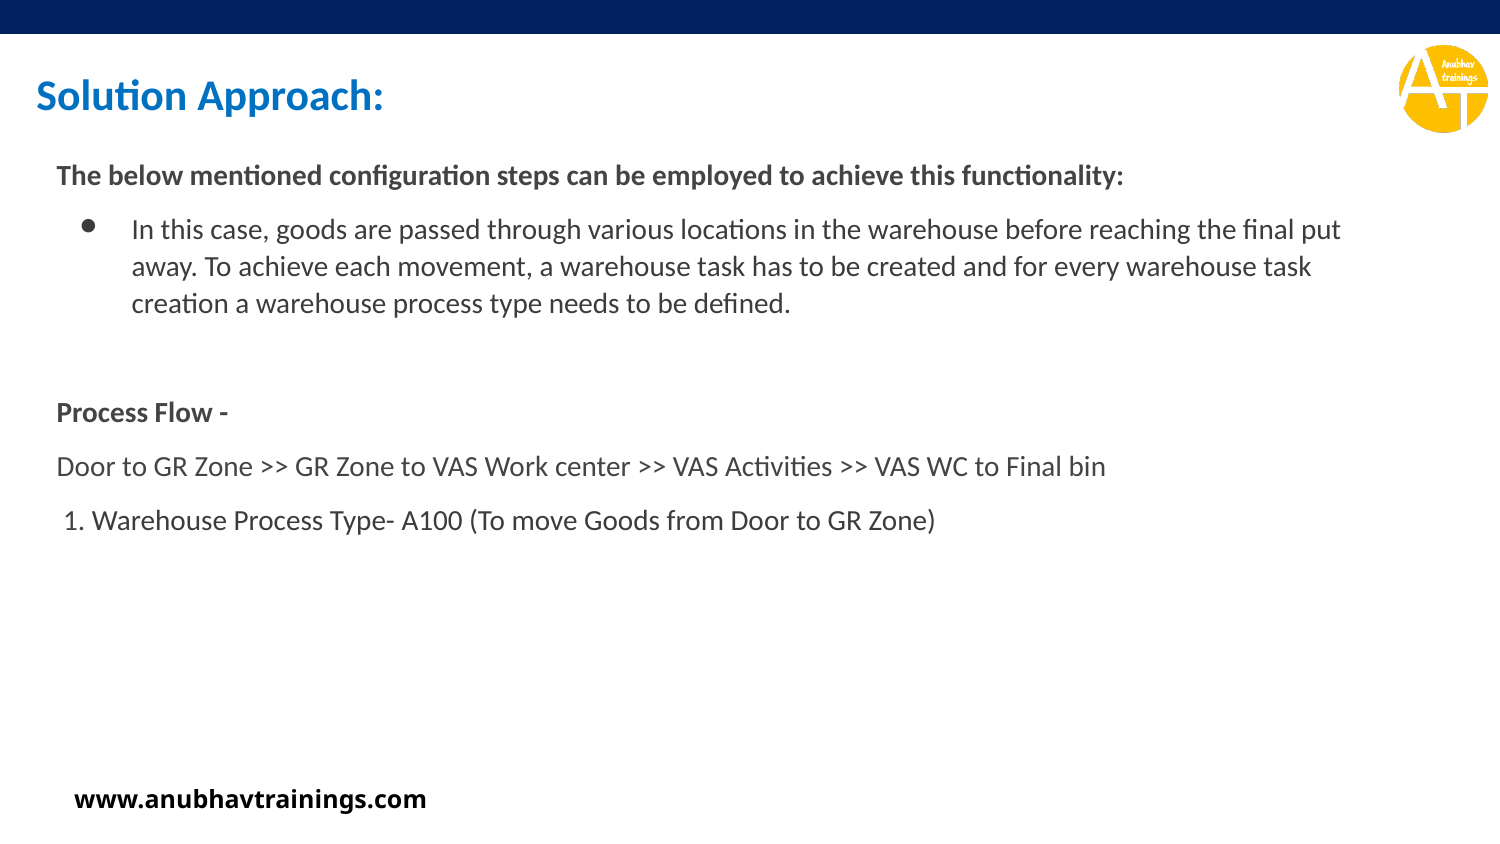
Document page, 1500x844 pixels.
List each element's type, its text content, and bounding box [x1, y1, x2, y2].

text_box Solution Approach: [21, 48, 720, 208]
picture [1390, 39, 1493, 140]
text_box www.anubhavtrainings.com [13, 776, 489, 822]
text_box The below mentioned configuration steps can be employed to achieve this functionality: In this case, goods are passed through various locations in the warehouse before reaching the final put away. To achieve each movement, a warehouse task has to be created and for every warehouse task creation a warehouse process type needs to be defined. Process Flow - Door to GR Zone >> GR Zone to VAS Work center >> VAS Activities >> VAS WC to Final bin 1. Warehouse Process Type- A100 (To move Goods from Door to GR Zone) [41, 138, 1420, 603]
